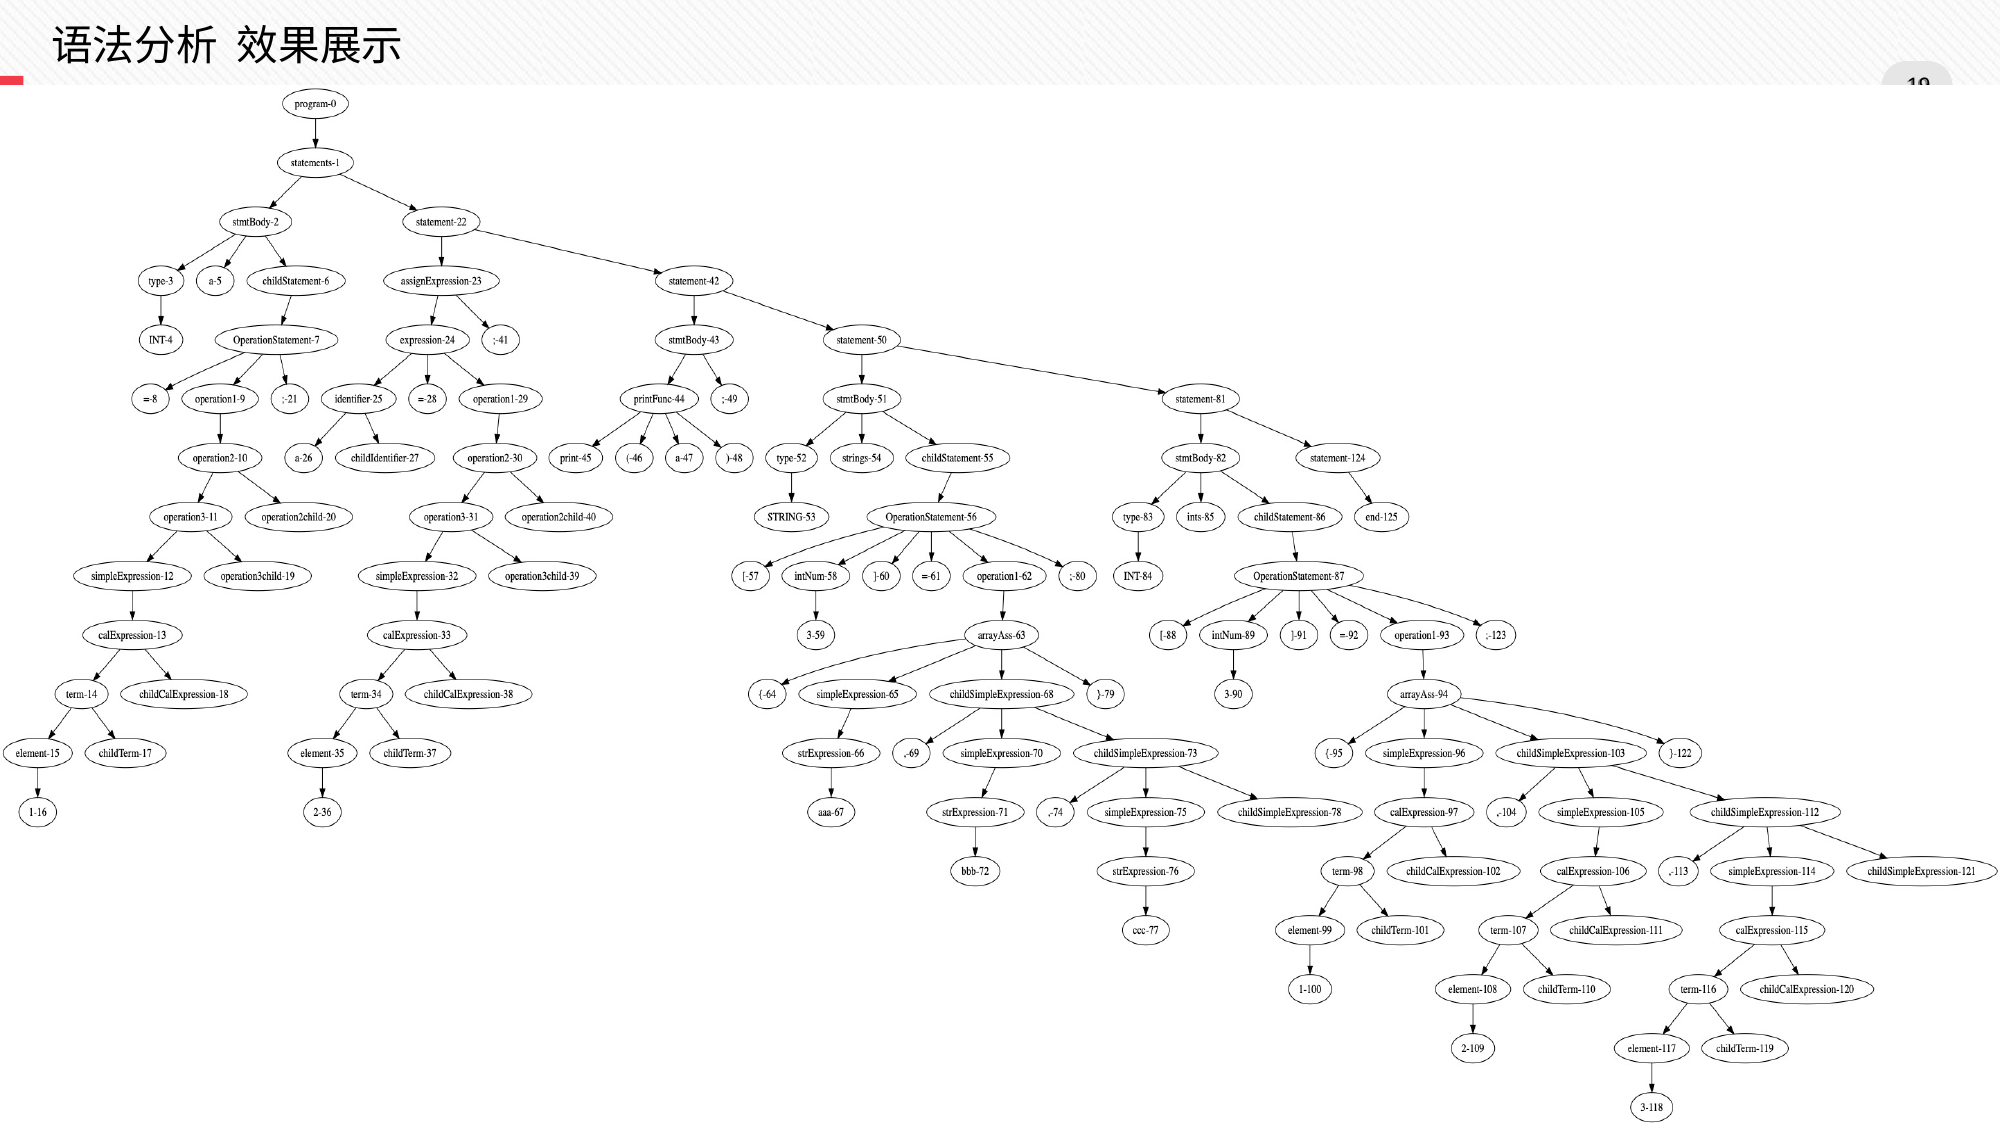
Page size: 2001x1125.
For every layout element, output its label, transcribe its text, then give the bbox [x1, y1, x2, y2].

picture [0, 0, 2001, 1125]
text_box 语法分析 效果展示 [36, 17, 663, 85]
text_box 19 [1883, 71, 1955, 85]
slide_number 19 [1881, 53, 1953, 85]
